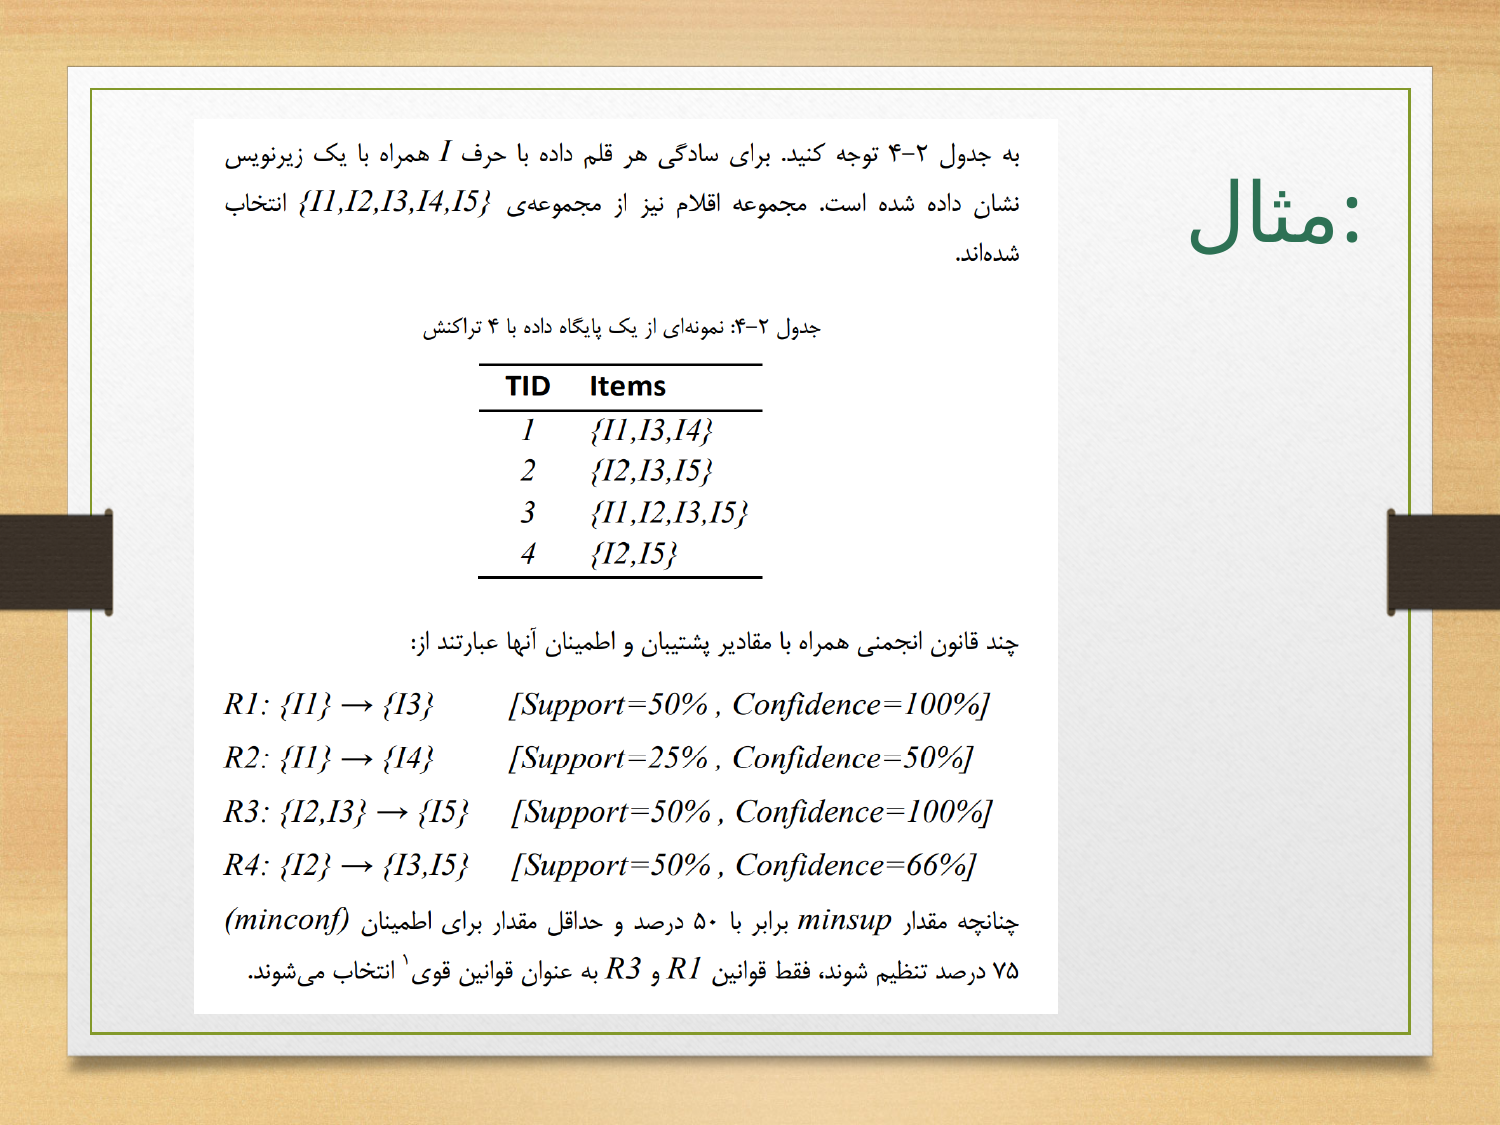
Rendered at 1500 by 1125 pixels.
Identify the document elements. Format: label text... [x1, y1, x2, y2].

title مثال: [264, 101, 1380, 316]
picture [0, 0, 1500, 1125]
